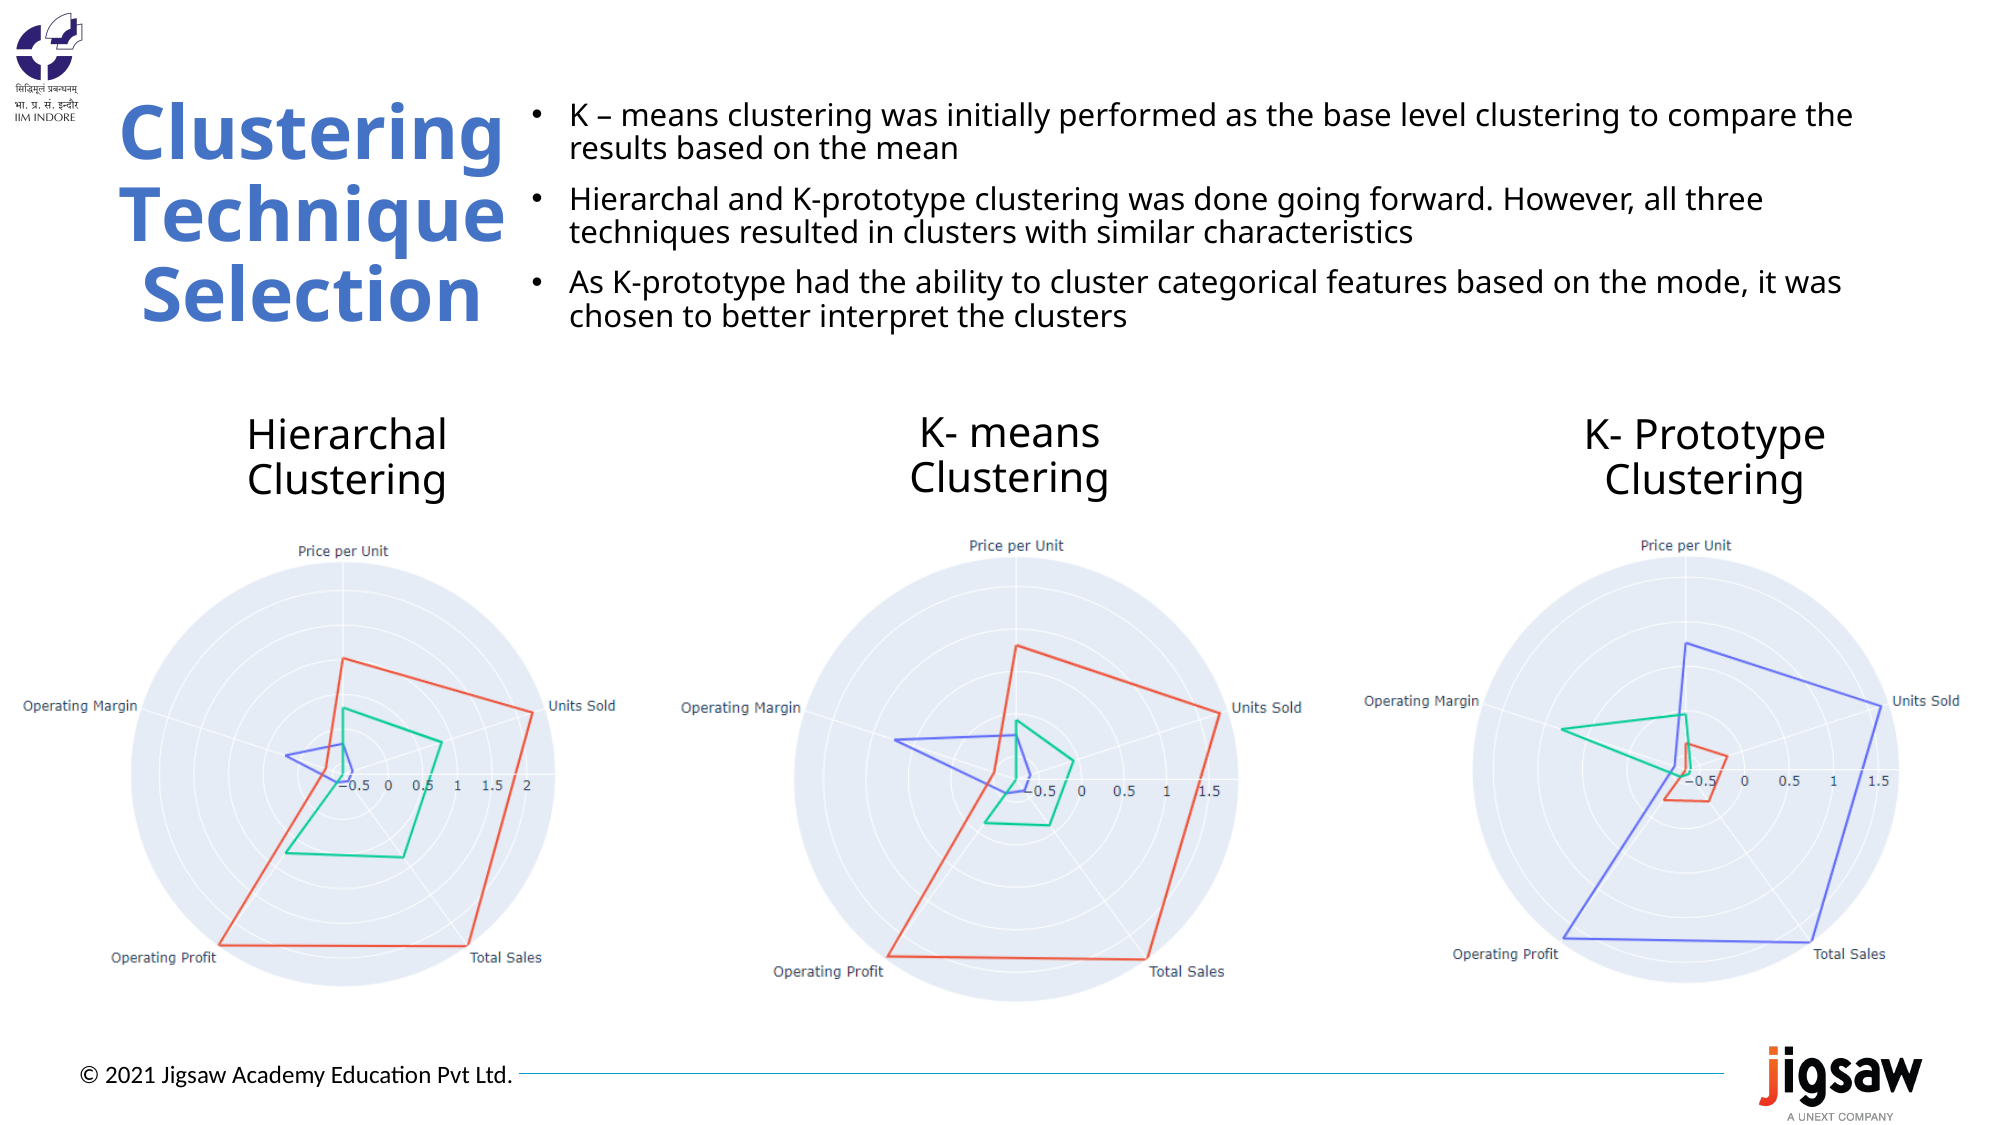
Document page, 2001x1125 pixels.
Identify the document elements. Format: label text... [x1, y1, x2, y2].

picture [1357, 511, 1977, 1019]
picture [656, 492, 1320, 1017]
picture [14, 12, 83, 122]
text_box K- means Clustering [782, 380, 1237, 492]
text_box K – means clustering was initially performed as the base level clustering to compare the results based on the mean Hierarchal and K-prototype clustering was done going forward. However, all three techniques resulted in clusters with similar characteristics As K-prototype had the ability to cluster categorical features based on the mode, it was chosen to better interpret the clusters [516, 81, 1889, 352]
picture [1753, 1042, 1928, 1125]
text_box Clustering Technique Selection [90, 81, 516, 352]
title K- Prototype Clustering [1445, 381, 1965, 511]
picture [5, 512, 639, 1017]
text_box Hierarchal Clustering [120, 381, 575, 512]
